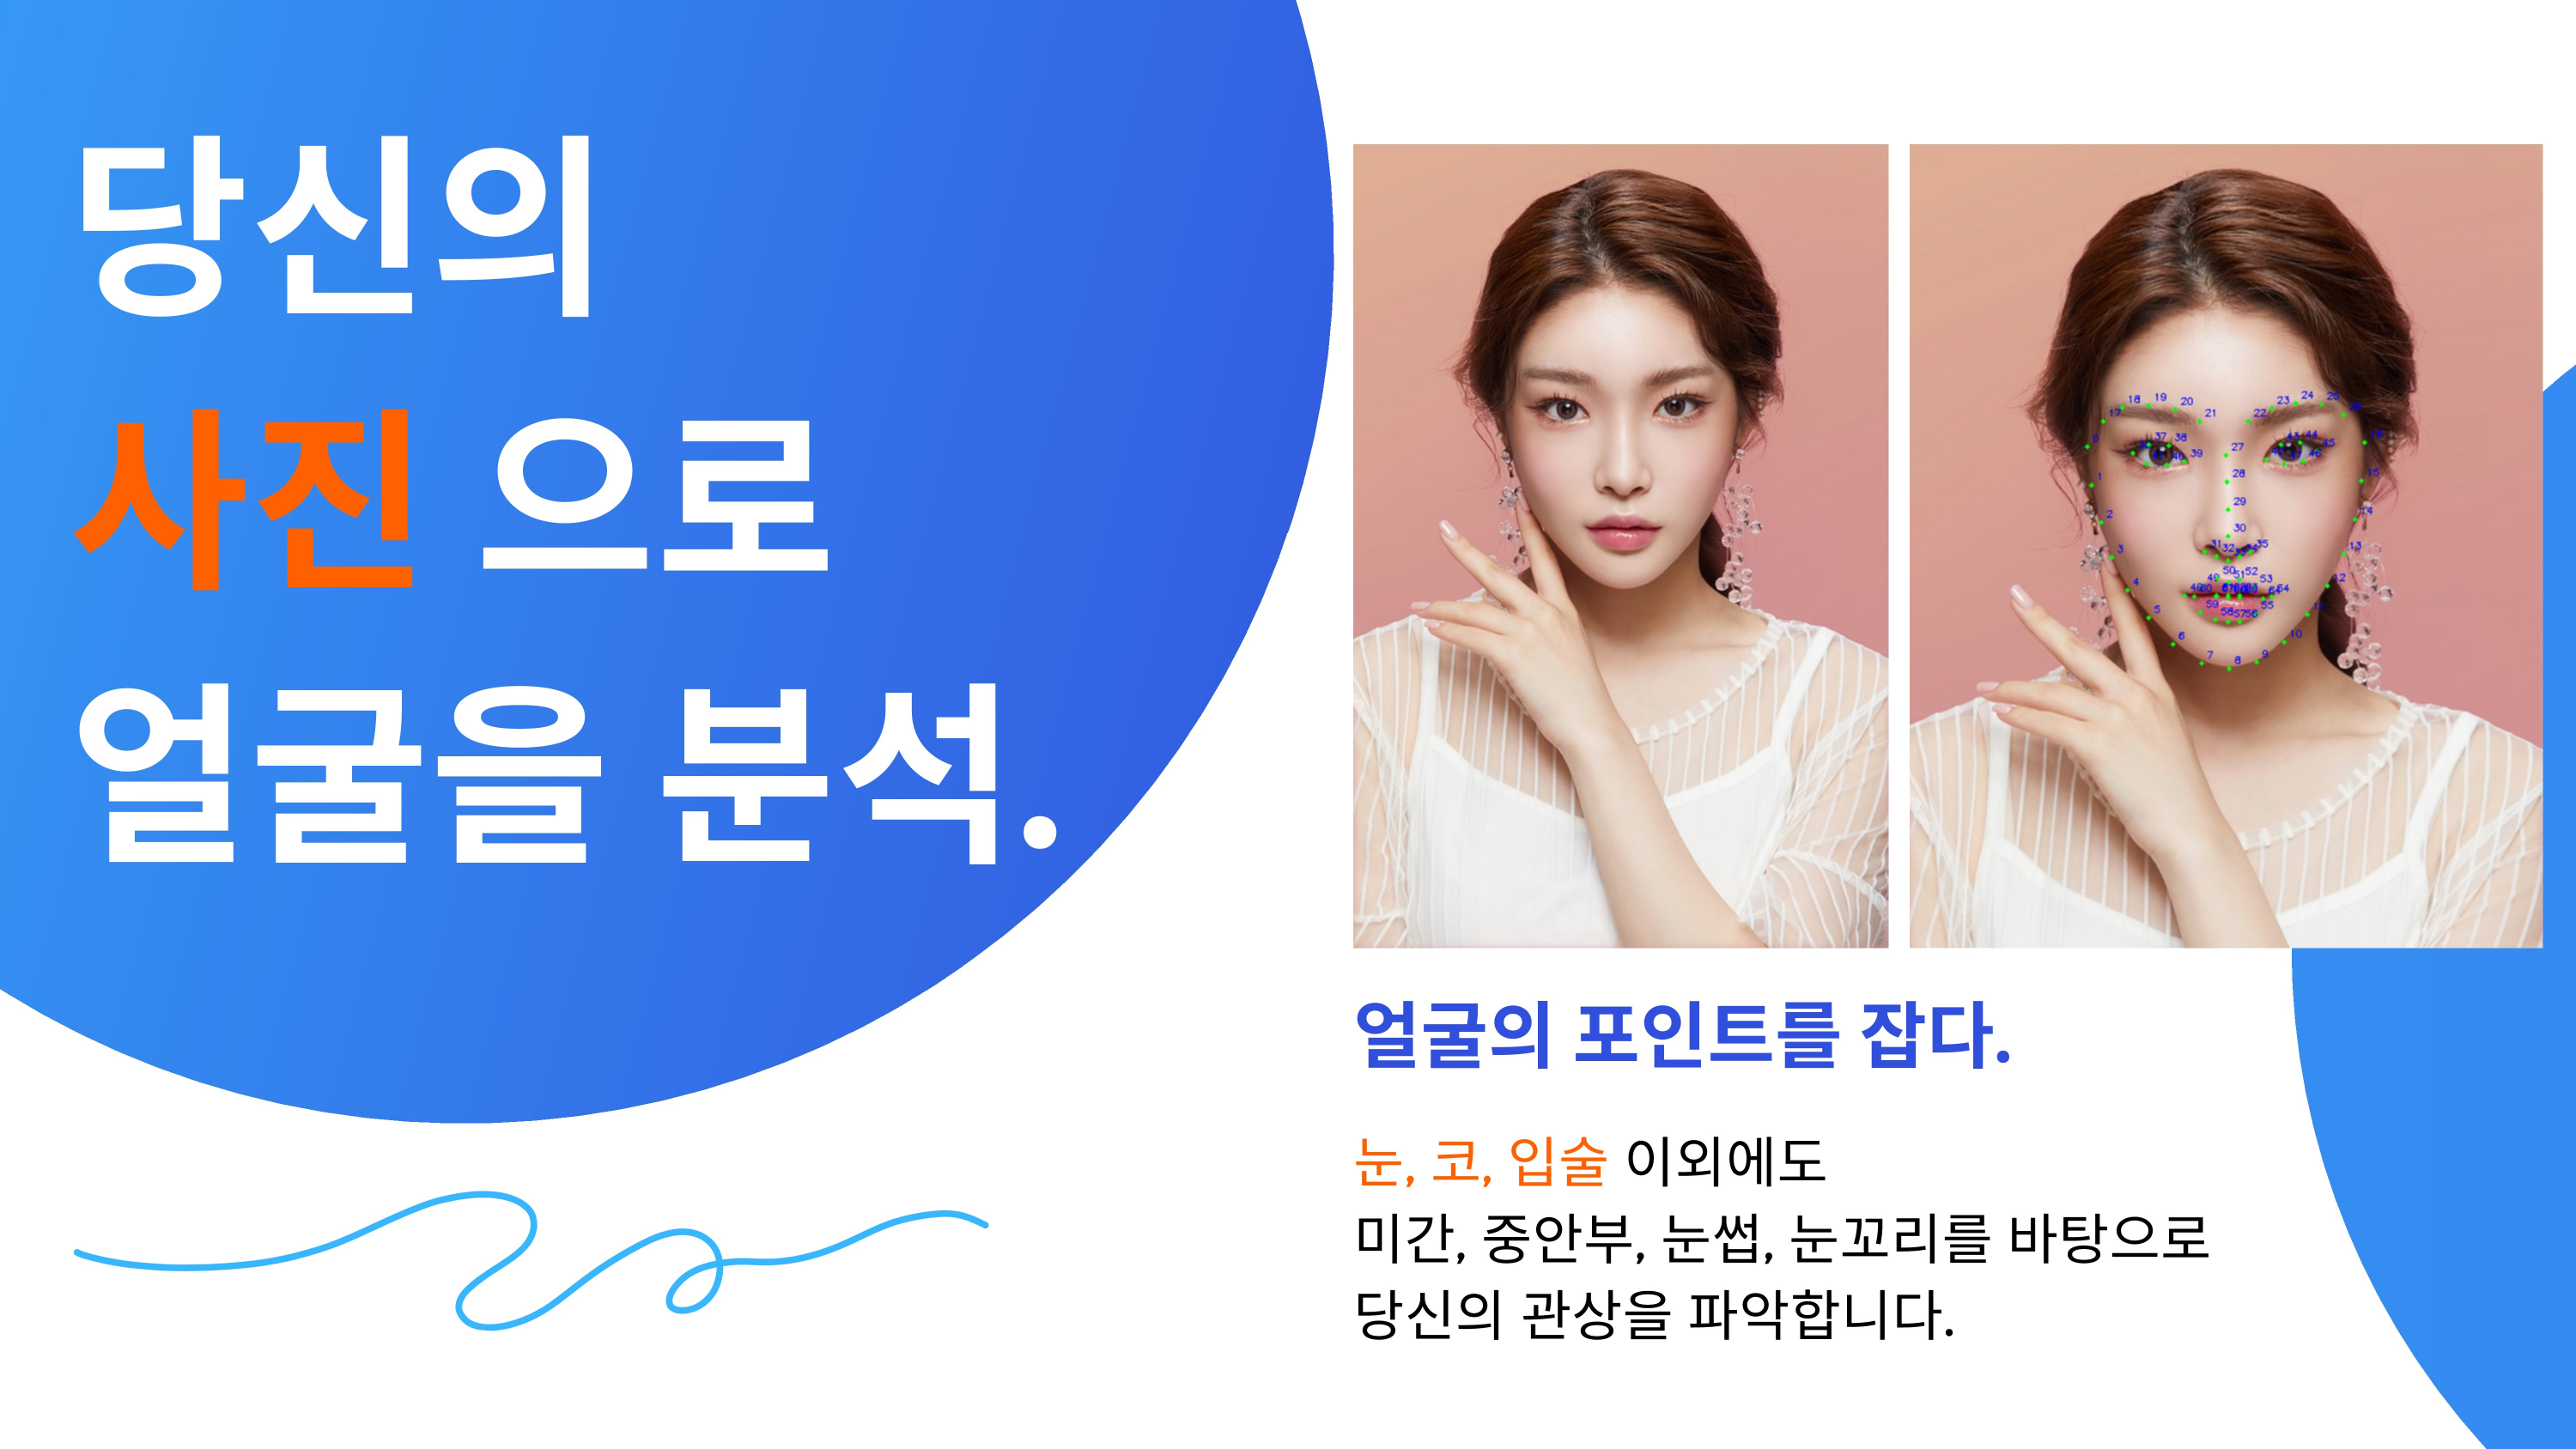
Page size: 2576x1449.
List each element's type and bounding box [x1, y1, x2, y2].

text_box [0, 0, 2576, 1449]
